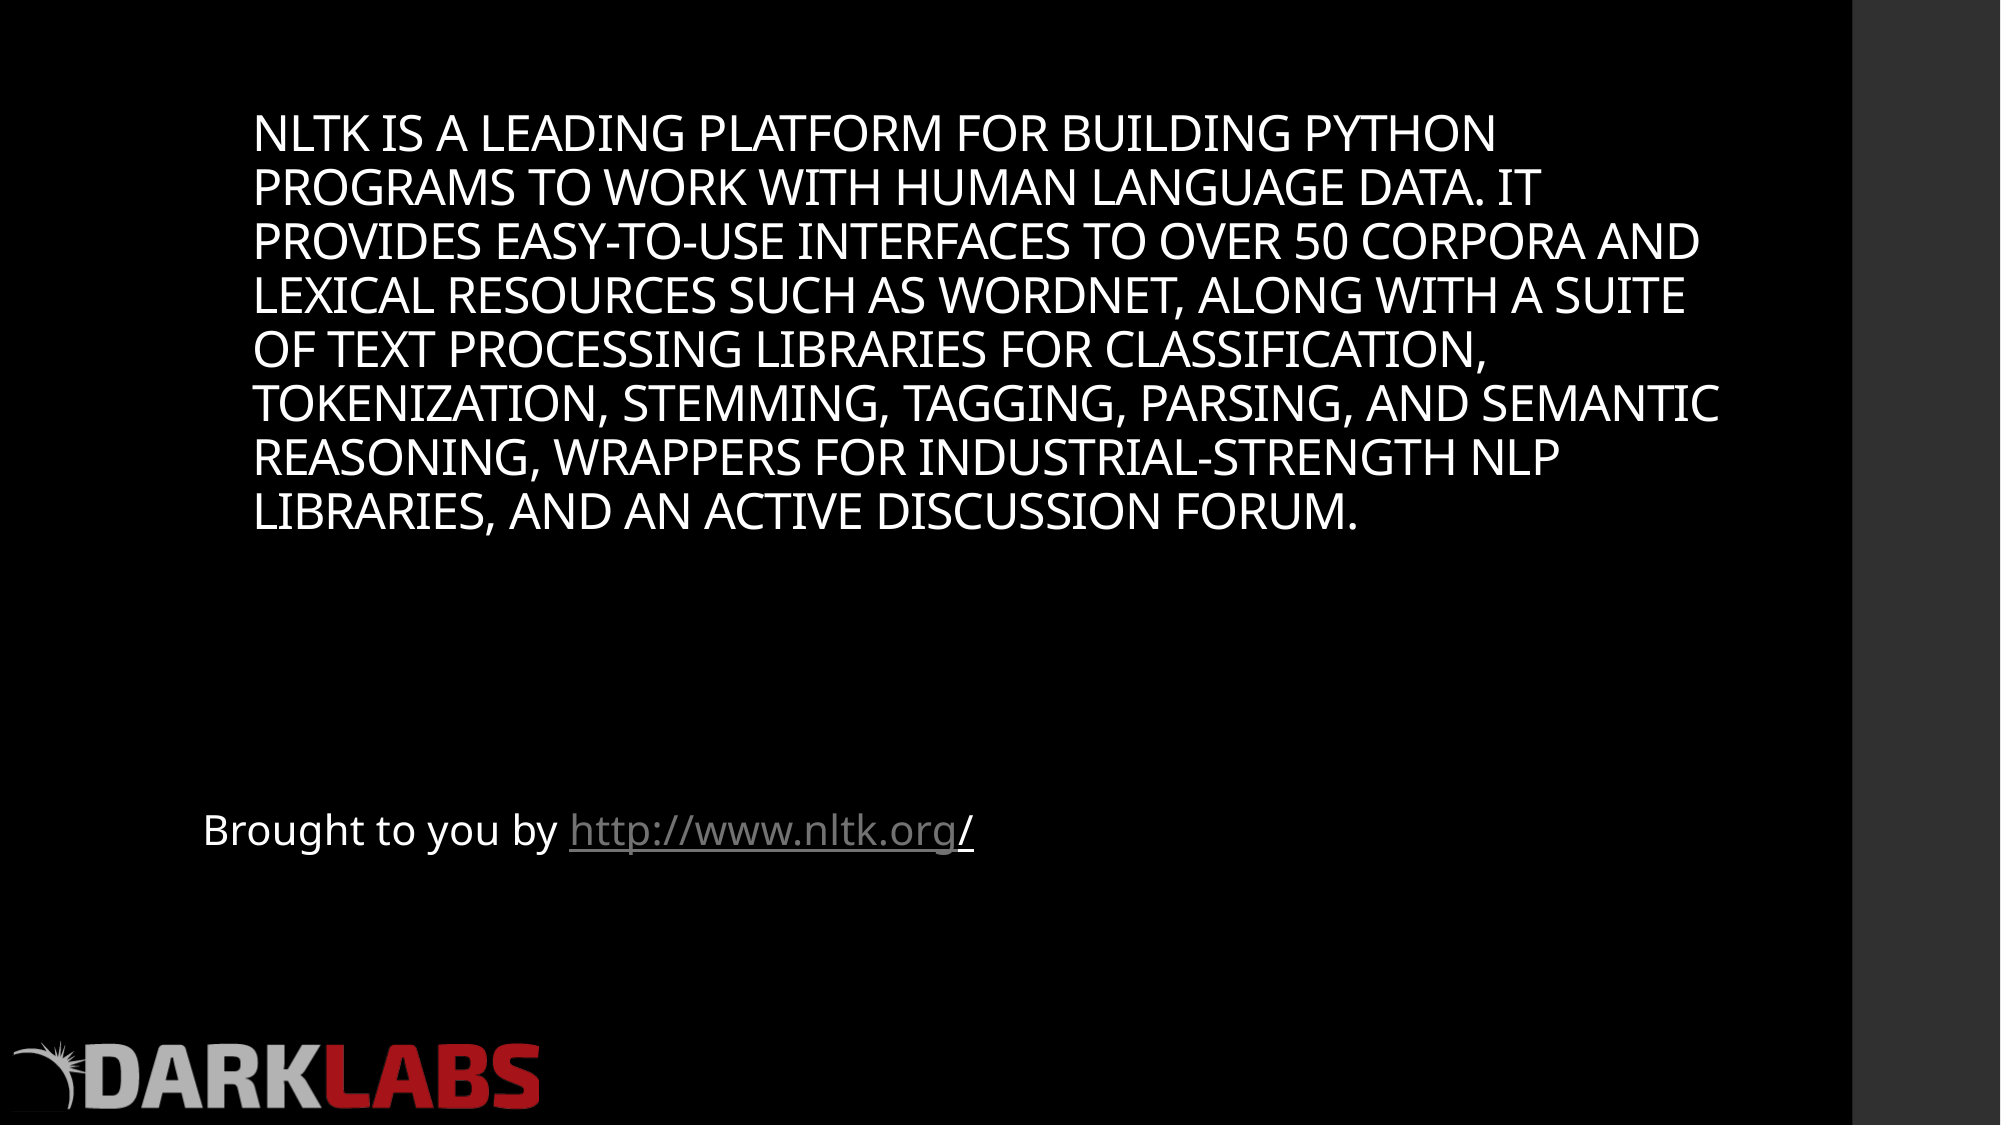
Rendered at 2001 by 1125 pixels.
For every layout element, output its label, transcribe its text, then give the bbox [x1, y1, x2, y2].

picture [10, 1041, 539, 1125]
title NLTK is a leading platform for building Python programs to work with human language data. It provides easy-to-use interfaces to over 50 corpora and lexical resources such as WordNet, along with a suite of text processing libraries for classification, tokenization, stemming, tagging, parsing, and semantic reasoning, wrappers for industrial-strength NLP libraries, and an active discussion forum. [237, 130, 1763, 519]
list Brought to you by http://www.nltk.org/ [187, 712, 1813, 950]
